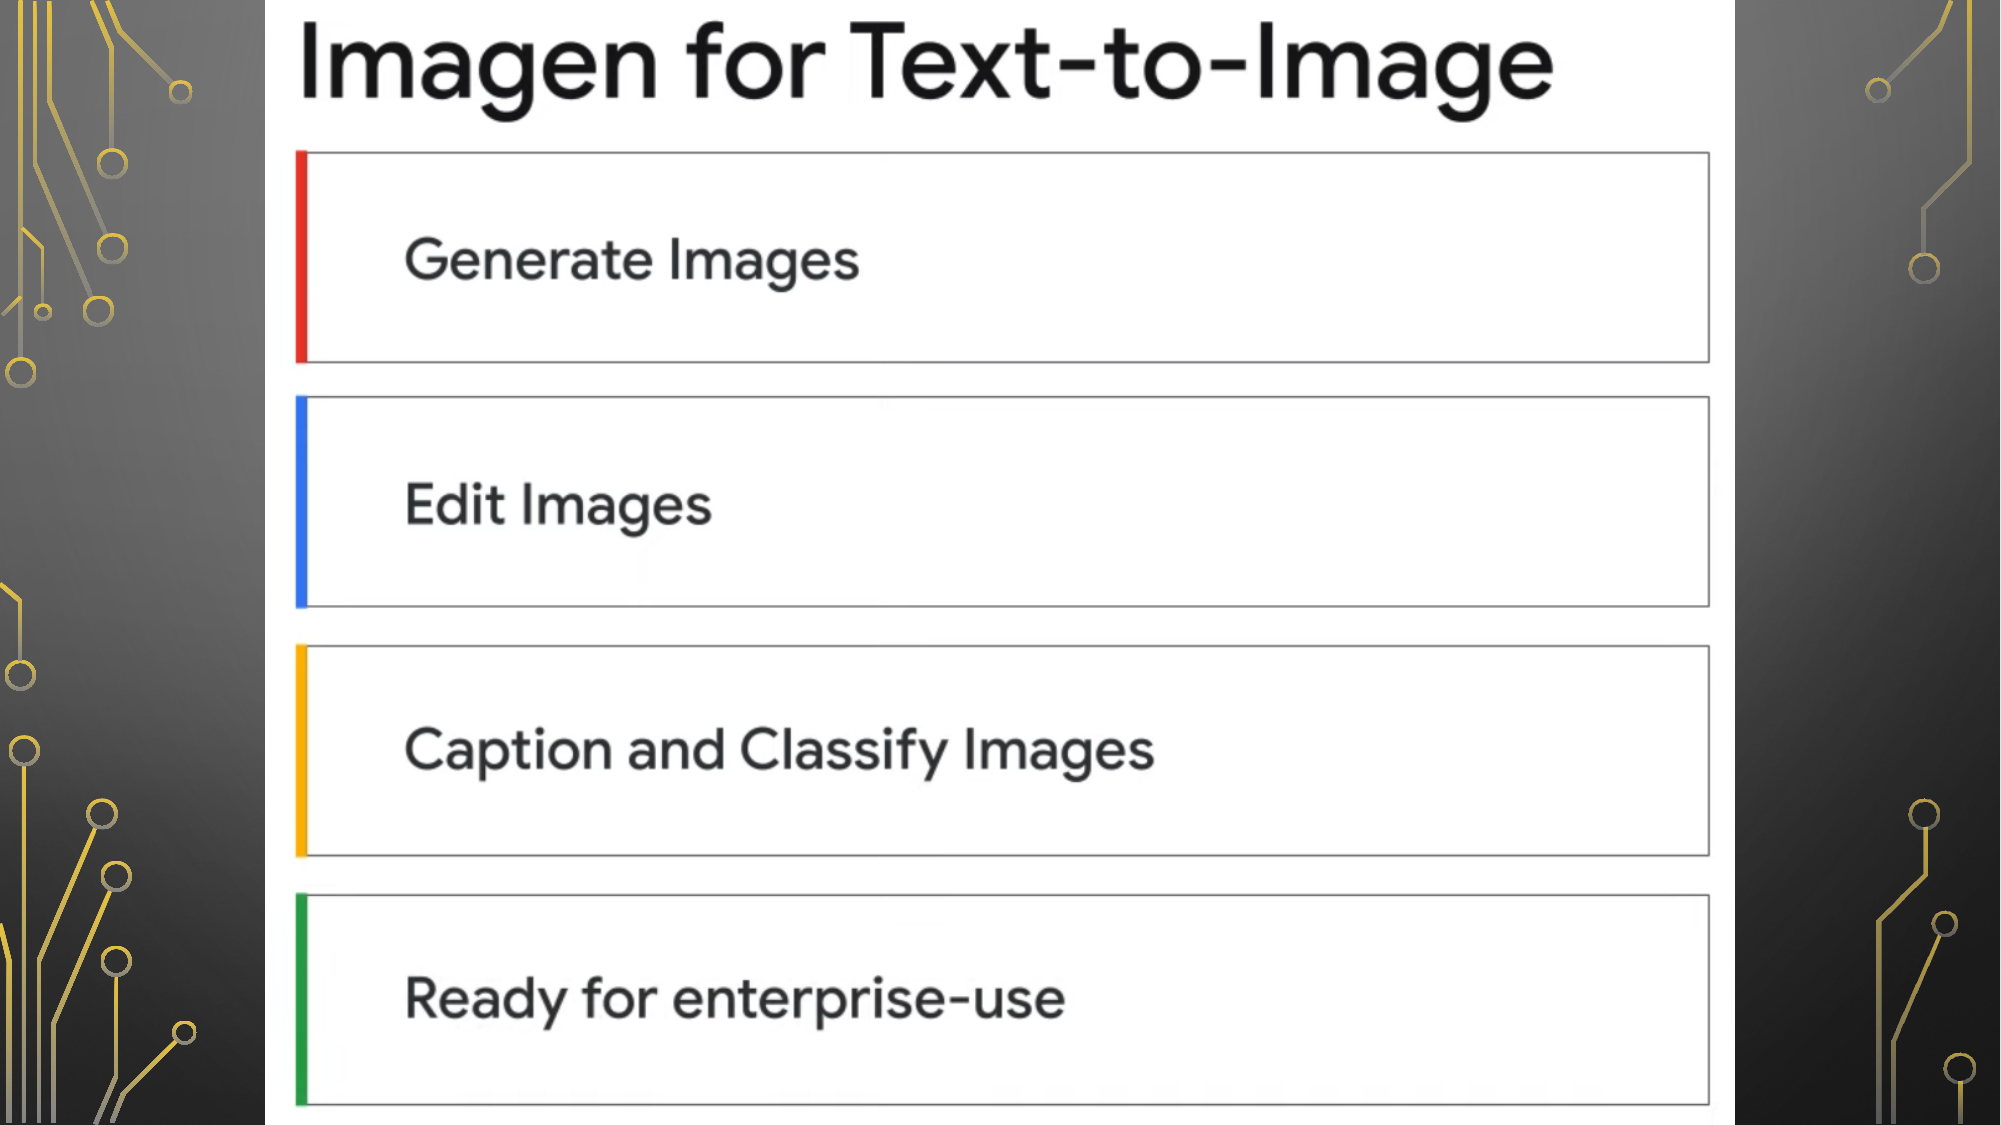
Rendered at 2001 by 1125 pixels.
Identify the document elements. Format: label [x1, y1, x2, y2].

picture [265, 0, 1735, 1125]
